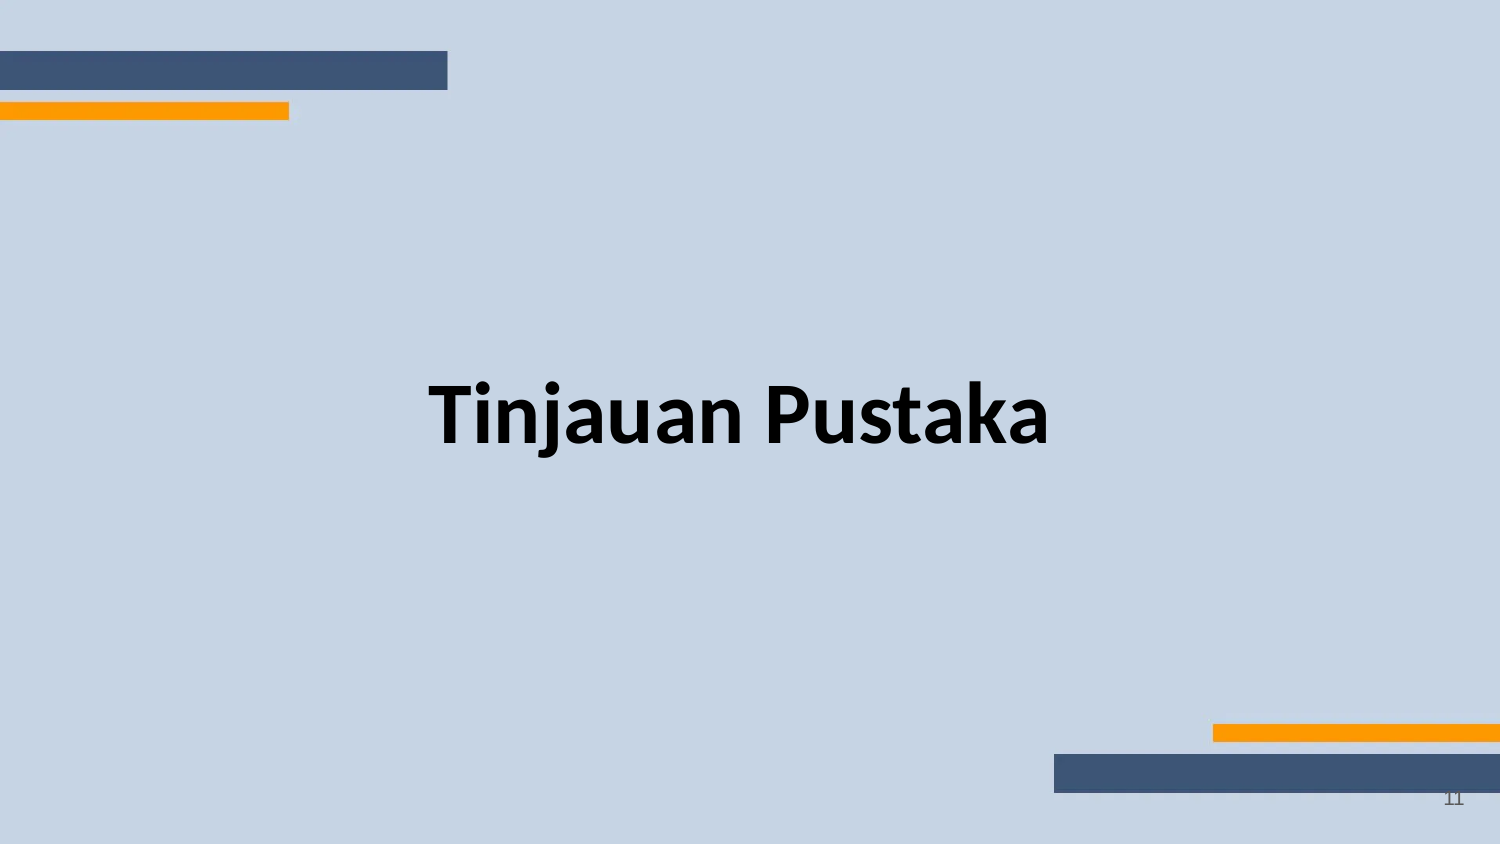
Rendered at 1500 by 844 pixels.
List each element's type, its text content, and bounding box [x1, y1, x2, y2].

text_box Tinjauan Pustaka [173, 324, 1327, 520]
picture [0, 0, 1500, 844]
slide_number ‹#› [1389, 764, 1480, 830]
